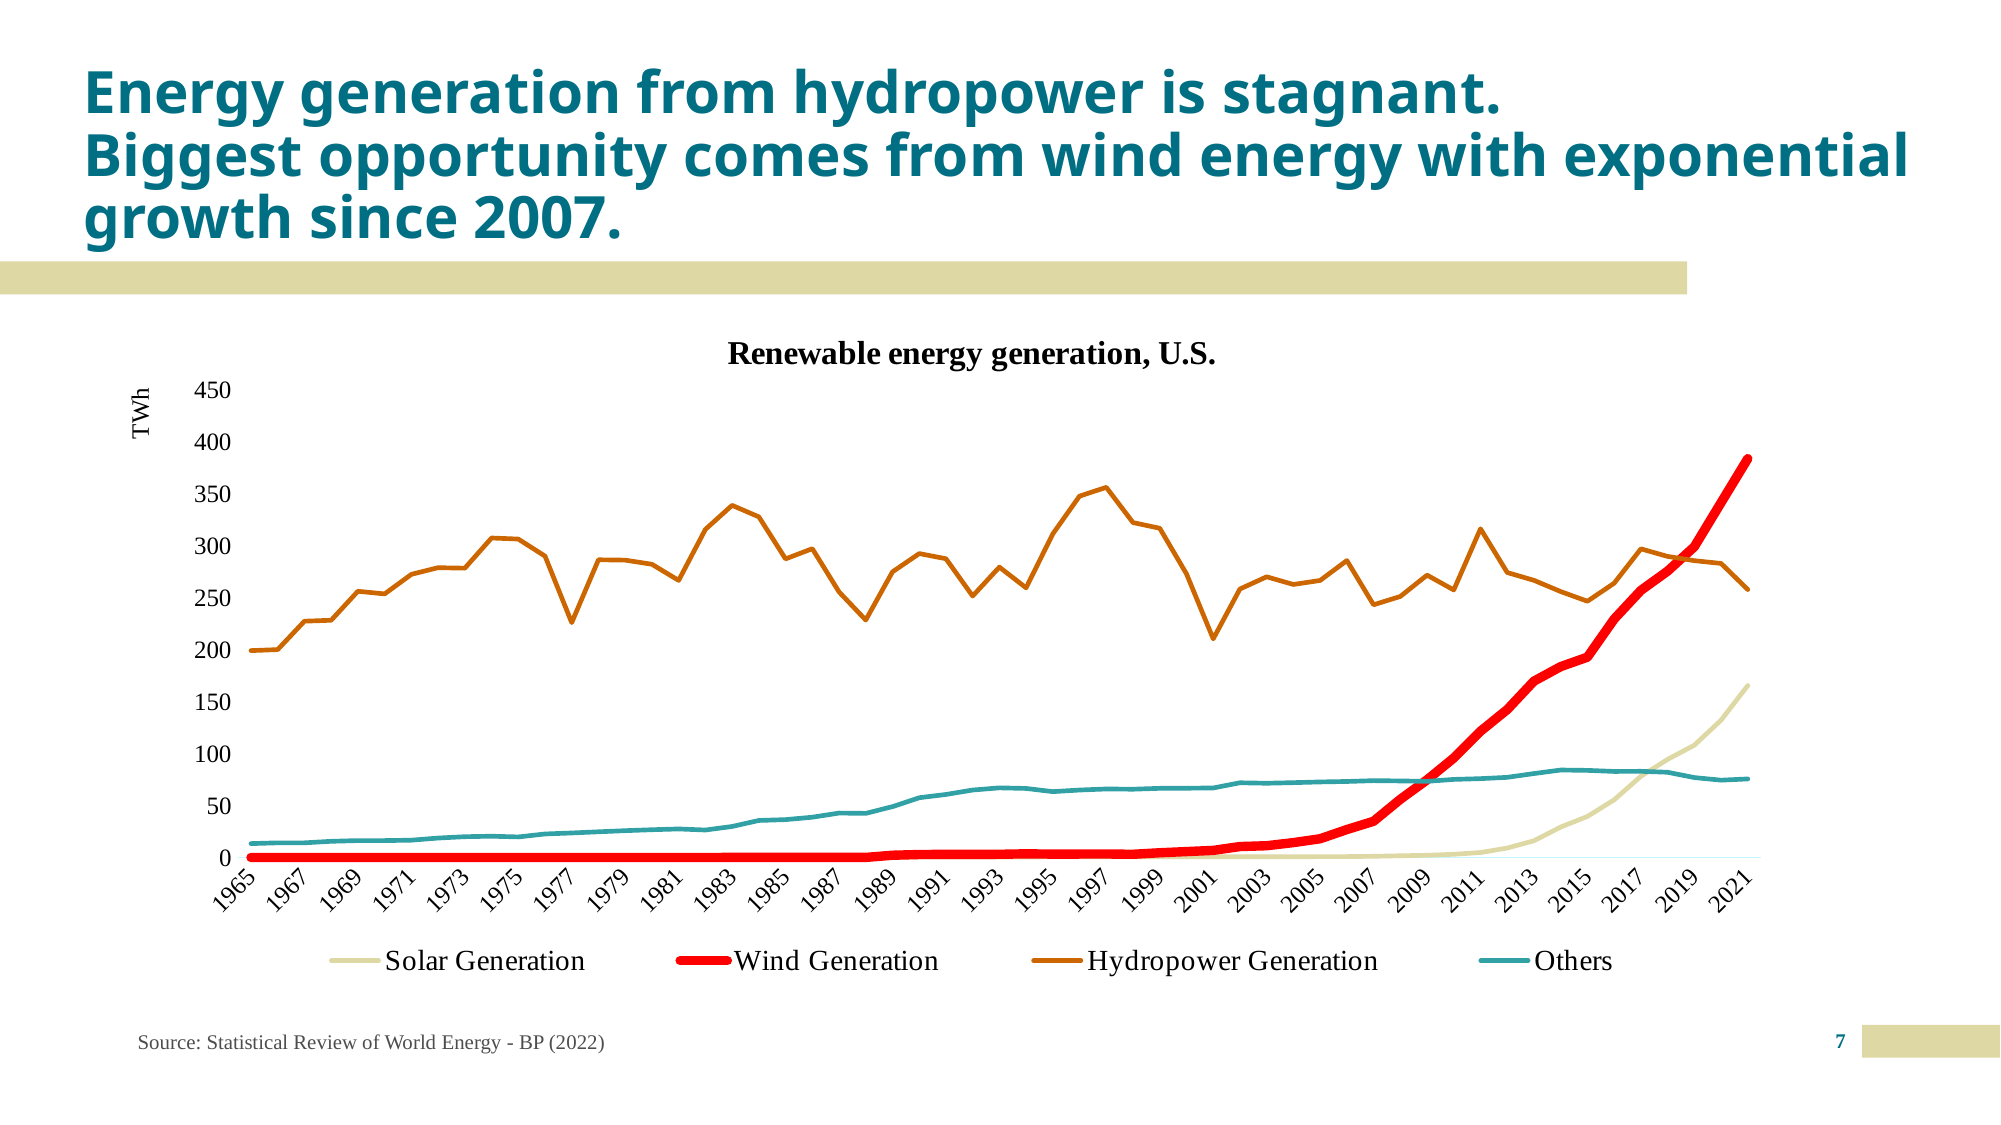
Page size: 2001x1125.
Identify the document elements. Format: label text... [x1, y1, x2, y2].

title Energy generation from hydropower is stagnant. Biggest opportunity comes from wind energy with exponential growth since 2007. [68, 59, 1932, 255]
slide_number 7 [1818, 1027, 1863, 1065]
text_box Source: Statistical Review of World Energy - BP (2022) [137, 1025, 906, 1059]
chart [81, 301, 1863, 1025]
